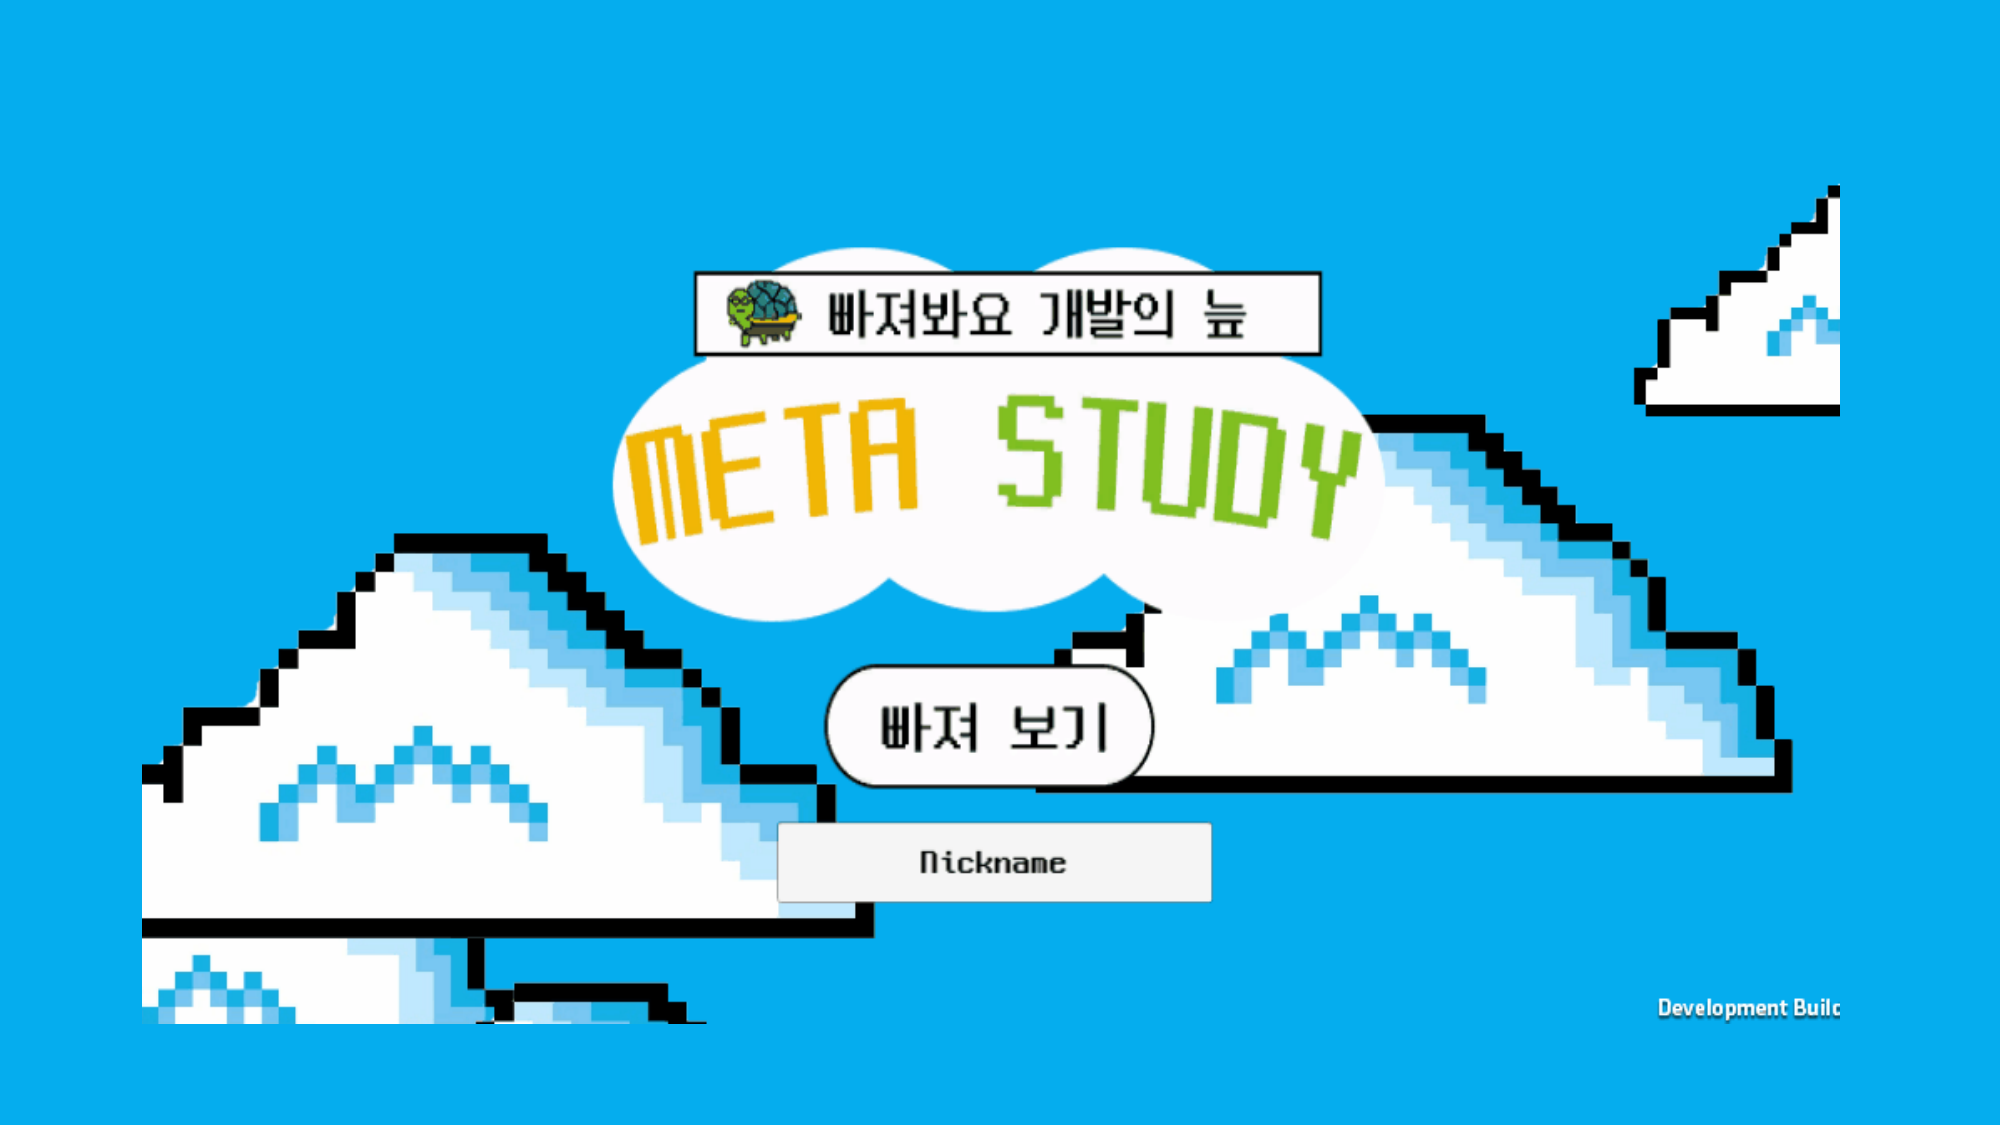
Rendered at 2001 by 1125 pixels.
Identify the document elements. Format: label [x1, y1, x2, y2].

picture [1708, 999, 1722, 1015]
picture [1795, 999, 1818, 1016]
picture [1636, 185, 1839, 415]
picture [1821, 999, 1829, 1015]
picture [612, 248, 1792, 794]
picture [143, 535, 1212, 1023]
picture [1659, 999, 1704, 1016]
picture [1726, 1001, 1787, 1020]
picture [1833, 1004, 1839, 1015]
